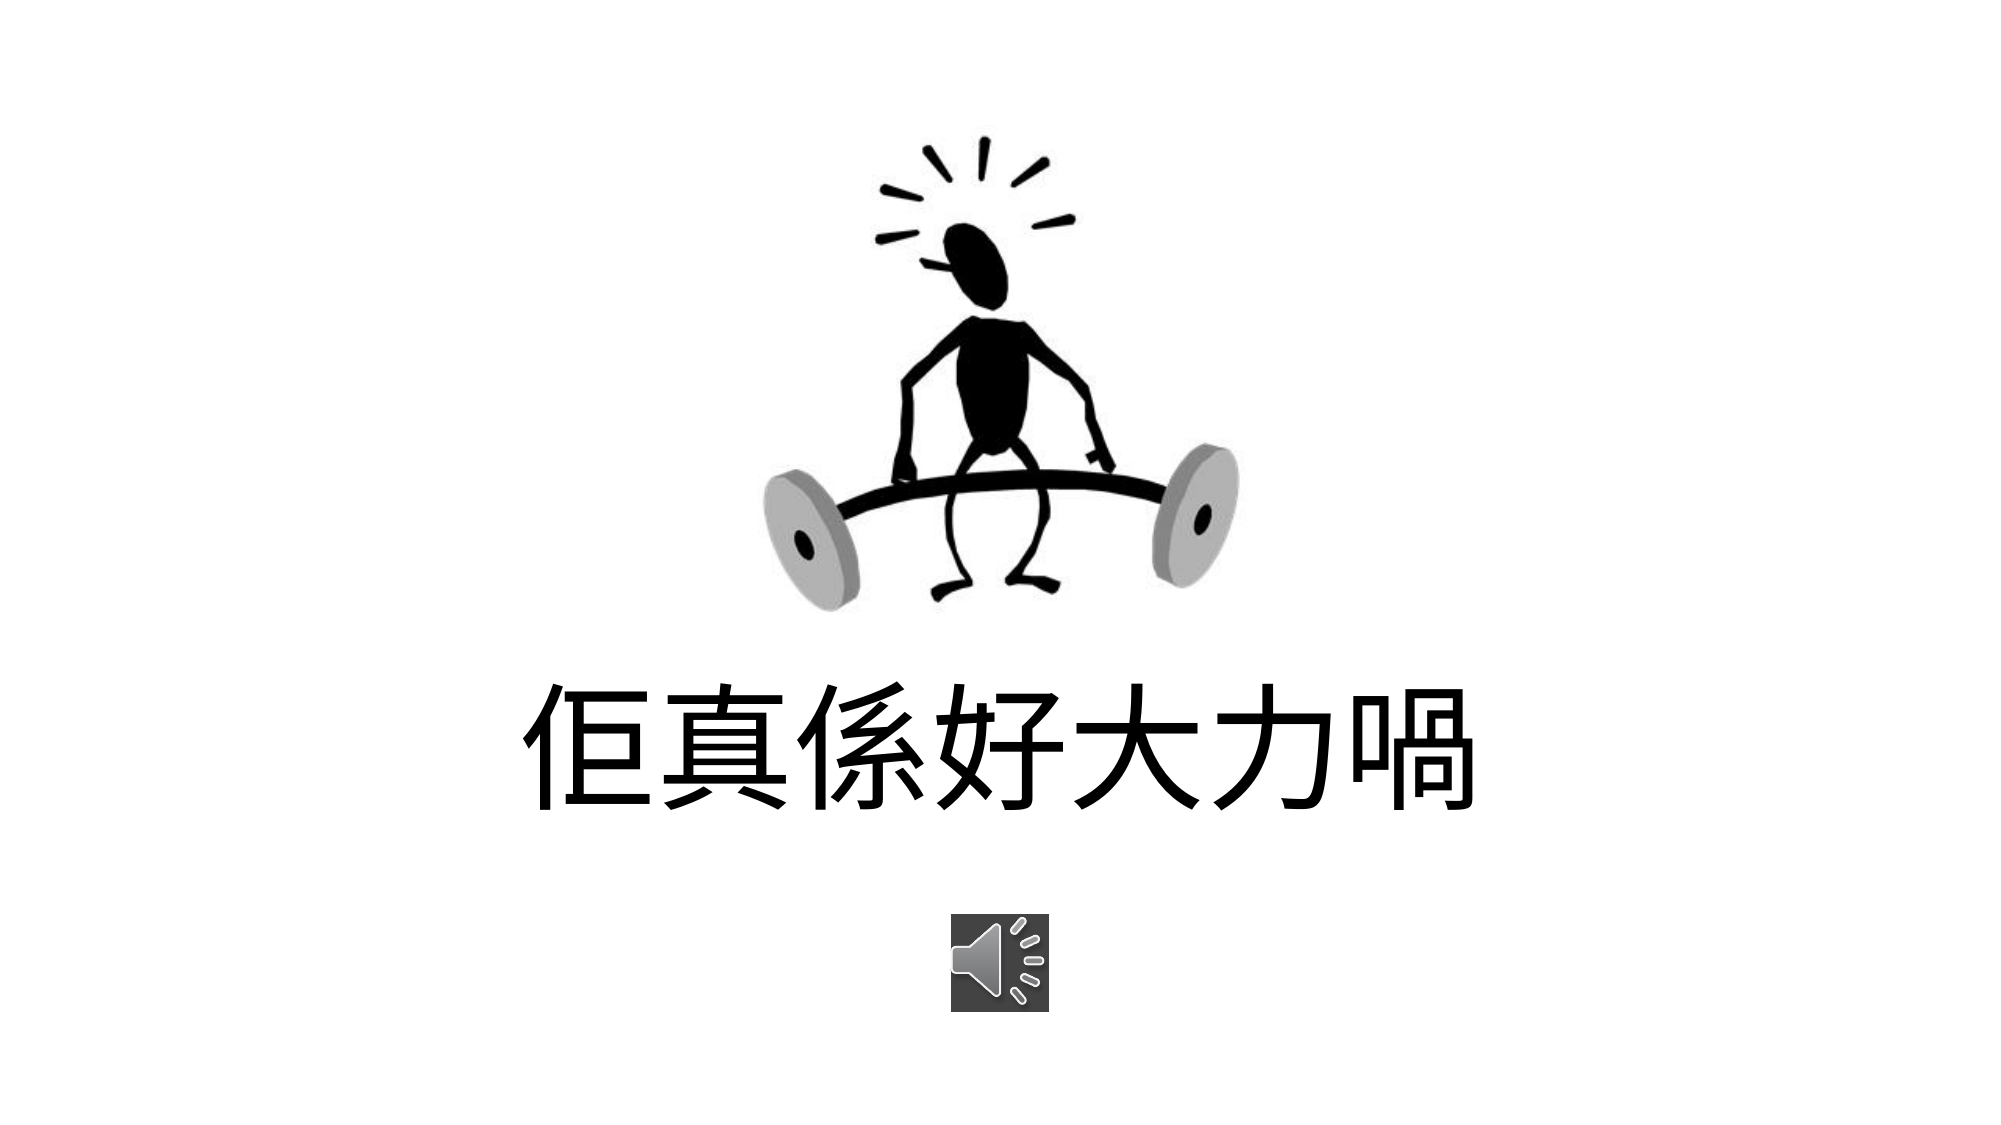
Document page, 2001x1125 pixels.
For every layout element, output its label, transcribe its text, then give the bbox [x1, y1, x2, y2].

list 佢真係好大力喎 [137, 673, 1863, 1014]
picture [949, 913, 1050, 1014]
picture [746, 125, 1254, 634]
